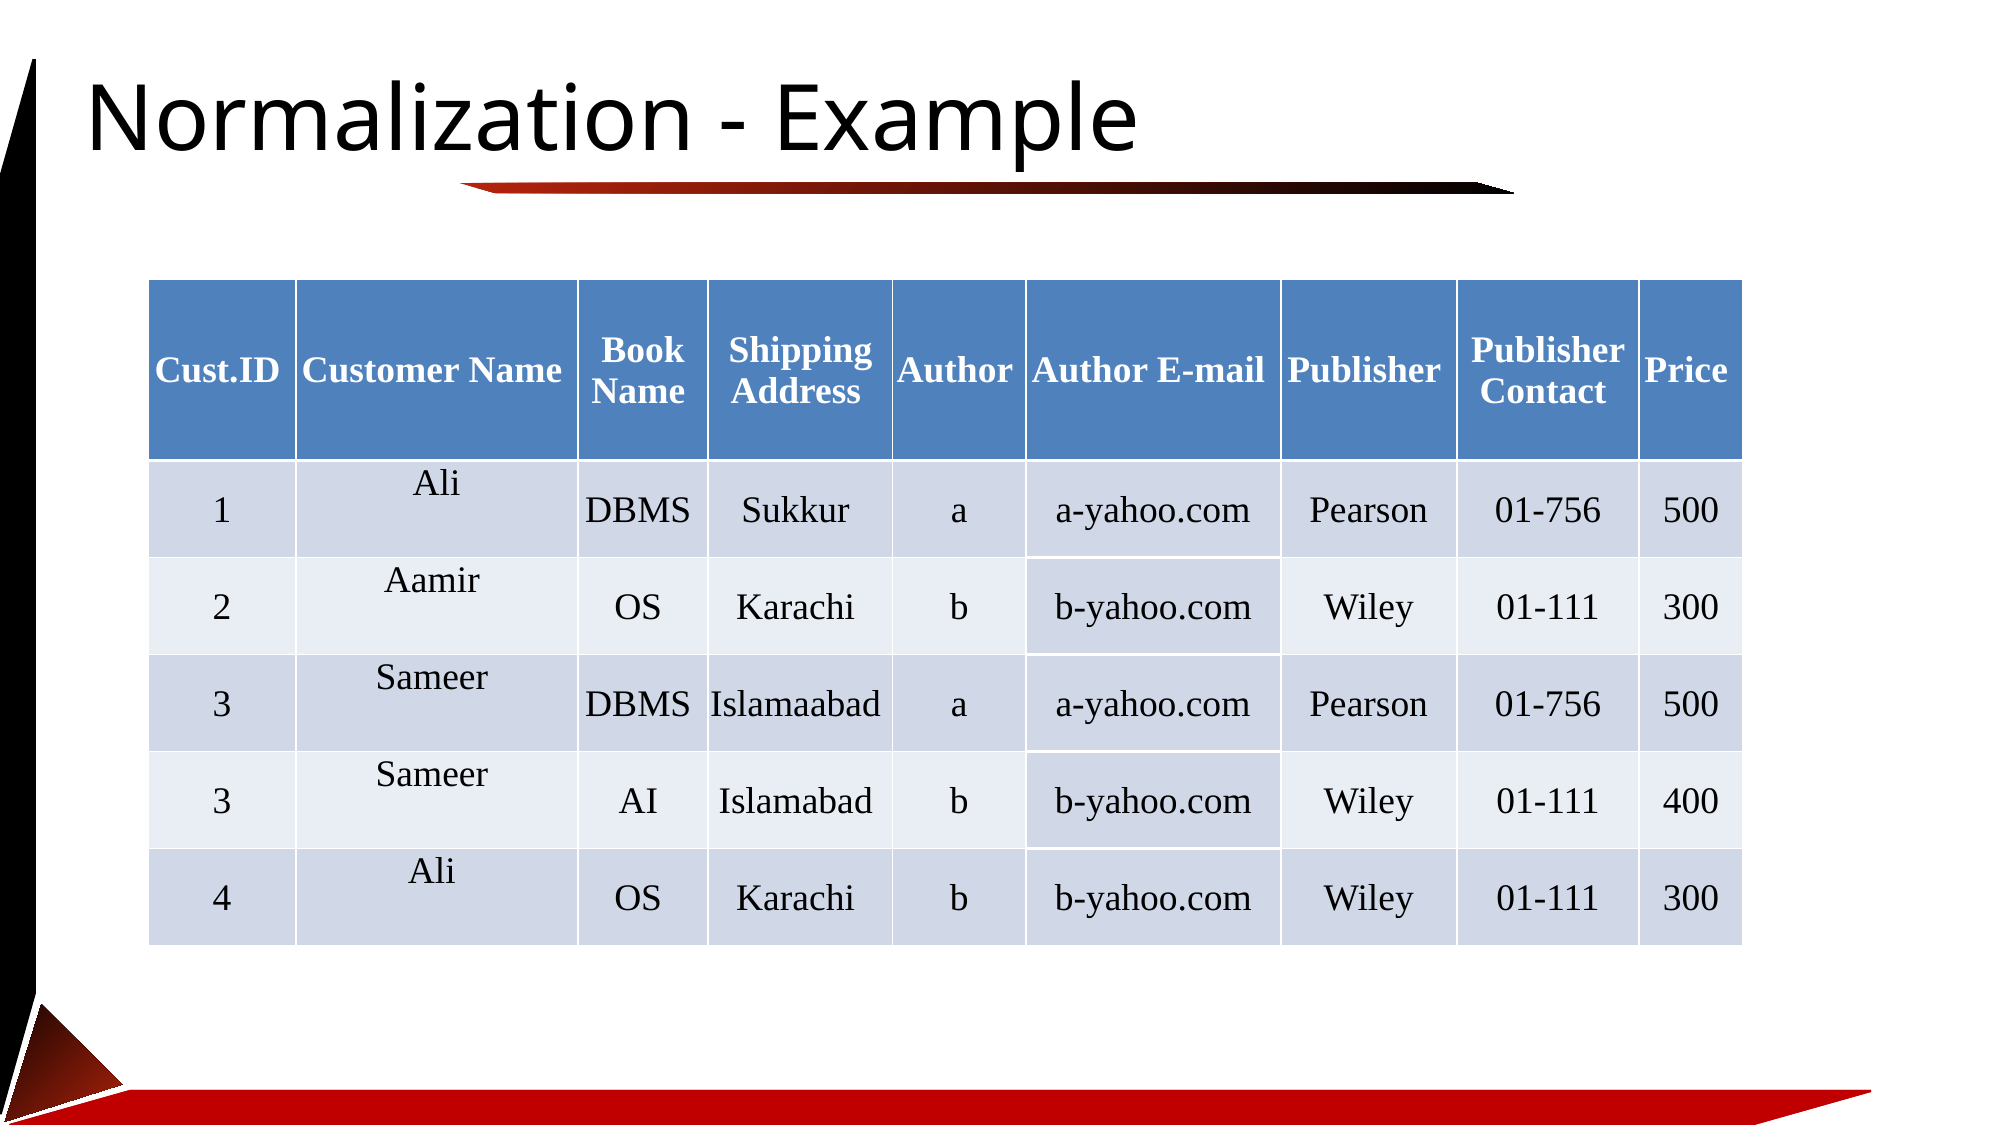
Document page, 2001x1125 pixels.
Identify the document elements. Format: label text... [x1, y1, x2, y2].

table_cell b-yahoo.com [1027, 850, 1280, 945]
table_header Publisher Contact [1458, 280, 1638, 459]
table_cell 1 [149, 462, 295, 557]
table_header Price [1640, 280, 1742, 459]
table_cell Karachi [709, 849, 892, 945]
table_cell Sameer [297, 752, 577, 848]
table_header Publisher [1282, 280, 1456, 459]
table_cell Sukkur [709, 462, 892, 557]
table_cell AI [579, 752, 707, 848]
table_cell Islamaabad [709, 655, 892, 751]
table_cell OS [579, 558, 707, 654]
table_cell 300 [1640, 849, 1742, 945]
table_cell 3 [149, 752, 295, 848]
table_cell b [893, 558, 1025, 654]
table_cell b-yahoo.com [1027, 559, 1280, 653]
table_cell b [893, 752, 1025, 848]
table_cell Wiley [1282, 558, 1456, 654]
table_cell 3 [149, 655, 295, 751]
table_cell b [893, 849, 1025, 945]
table_cell 01-756 [1458, 655, 1638, 751]
table_header Author E-mail [1027, 280, 1280, 459]
table_cell 2 [149, 558, 295, 654]
table_cell Islamabad [709, 752, 892, 848]
table_cell Wiley [1282, 849, 1456, 945]
table_header Shipping Address [709, 280, 892, 459]
table_cell 500 [1640, 655, 1742, 751]
table_cell Karachi [709, 558, 892, 654]
table_cell Pearson [1282, 655, 1456, 751]
table_cell 4 [149, 849, 295, 945]
table_cell Ali [297, 462, 577, 557]
table_cell Ali [297, 849, 577, 945]
table_cell DBMS [579, 462, 707, 557]
table_cell a-yahoo.com [1027, 462, 1280, 556]
title Normalization - Example [69, 45, 1971, 197]
table_cell OS [579, 849, 707, 945]
table_cell Sameer [297, 655, 577, 751]
table_cell b-yahoo.com [1027, 753, 1280, 847]
table_cell a-yahoo.com [1027, 656, 1280, 750]
table_cell DBMS [579, 655, 707, 751]
table_header Author [893, 280, 1025, 459]
table_cell 300 [1640, 558, 1742, 654]
table_cell a [893, 462, 1025, 557]
table_cell Pearson [1282, 462, 1456, 557]
table_cell a [893, 655, 1025, 751]
table_cell Aamir [297, 558, 577, 654]
table_cell 01-111 [1458, 558, 1638, 654]
table_cell 01-756 [1458, 462, 1638, 557]
table_cell Wiley [1282, 752, 1456, 848]
table_header Book Name [579, 280, 707, 459]
table_cell 400 [1640, 752, 1742, 848]
table_header Customer Name [297, 280, 577, 459]
table_header Cust.ID [149, 280, 295, 459]
table_cell 500 [1640, 462, 1742, 557]
table_cell 01-111 [1458, 849, 1638, 945]
table_cell 01-111 [1458, 752, 1638, 848]
